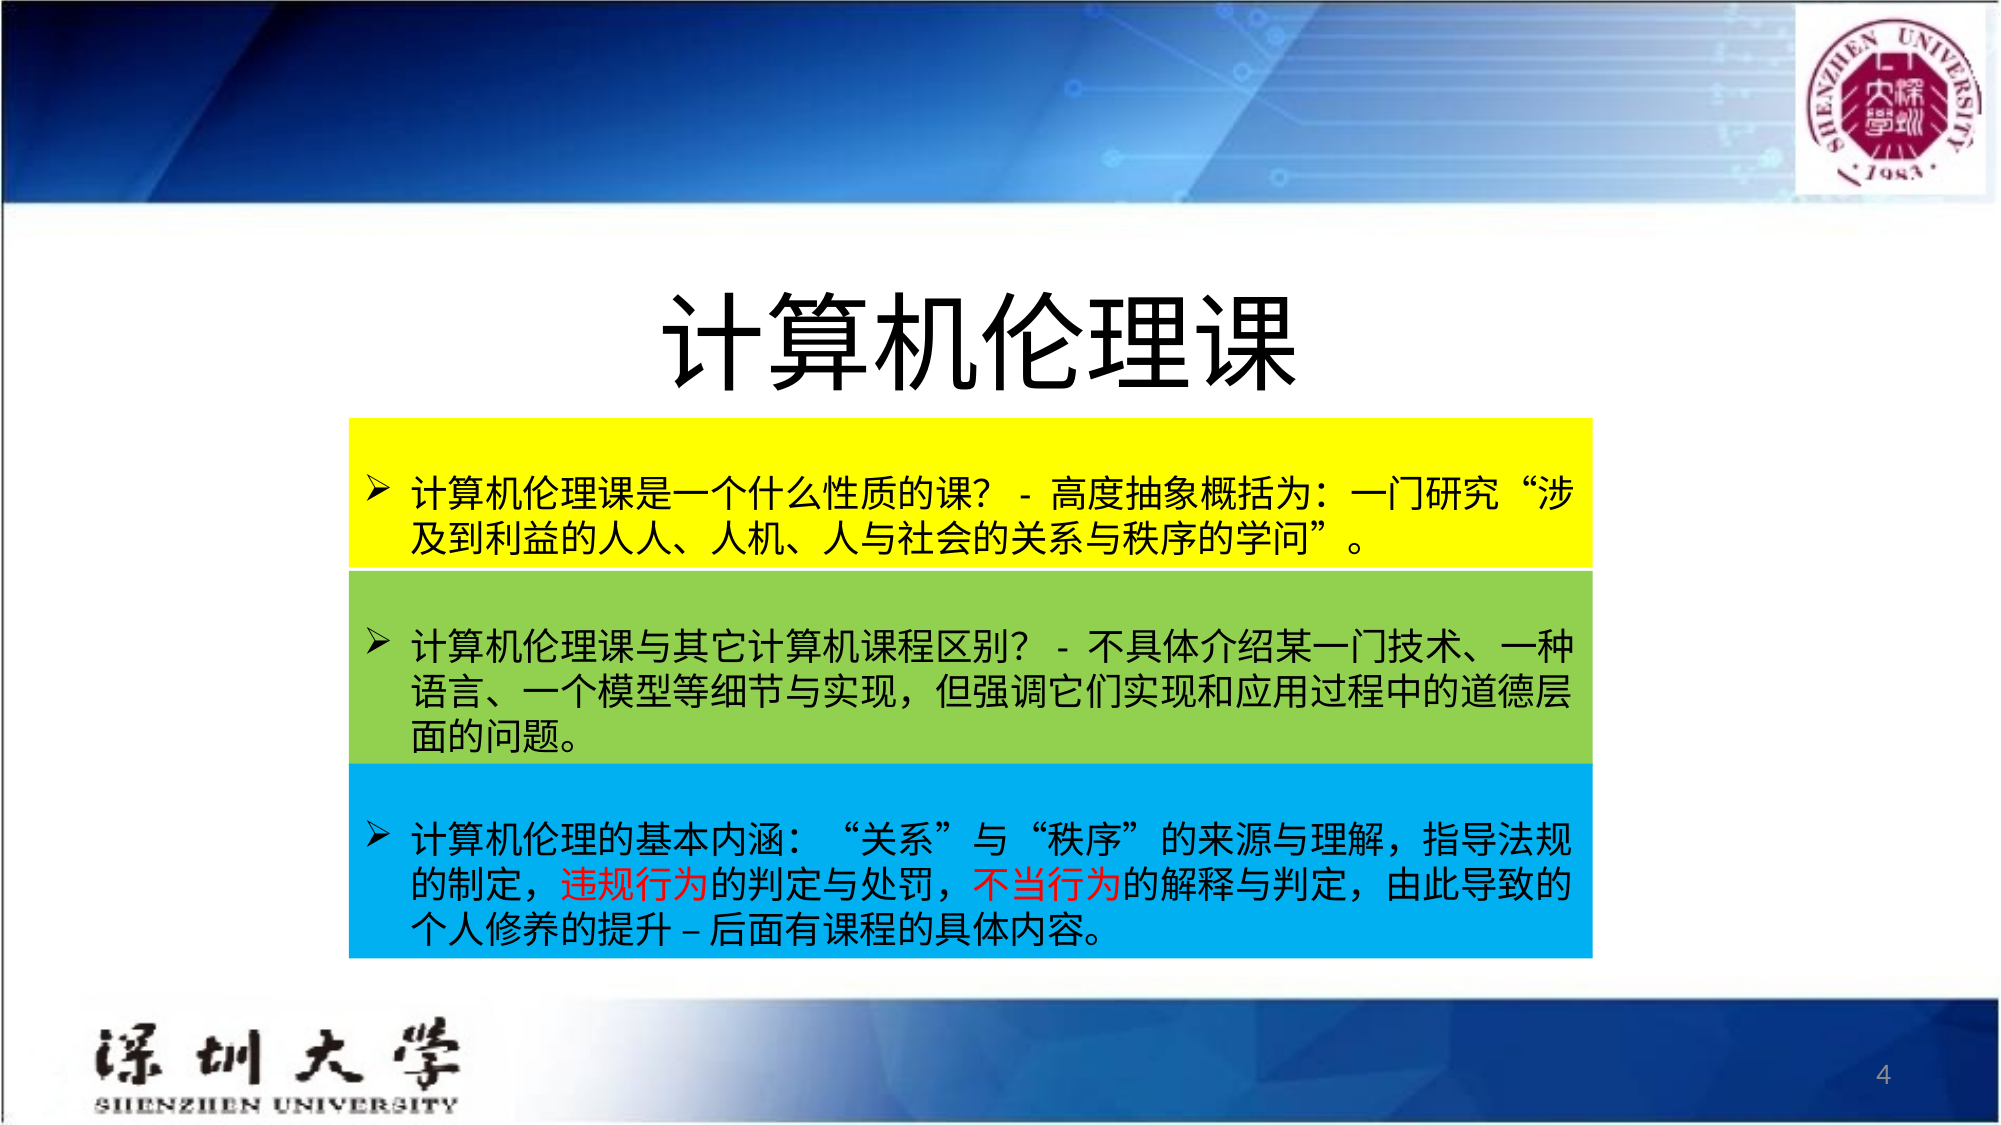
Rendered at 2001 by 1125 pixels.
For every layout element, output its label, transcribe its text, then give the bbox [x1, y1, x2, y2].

text_box 计算机伦理课与其它计算机课程区别？- 不具体介绍某一门技术、一种语言、一个模型等细节与实现，但强调它们实现和应用过程中的道德层面的问题。 [348, 570, 1593, 763]
picture [0, 0, 2001, 1125]
title 计算机伦理课 [129, 219, 1830, 461]
text_box 计算机伦理课是一个什么性质的课？- 高度抽象概括为：一门研究“涉及到利益的人人、人机、人与社会的关系与秩序的学问”。 [348, 417, 1593, 568]
slide_number 4 [1433, 1042, 1900, 1103]
text_box 计算机伦理的基本内涵：“关系”与“秩序”的来源与理解，指导法规的制定，违规行为的判定与处罚，不当行为的解释与判定，由此导致的个人修养的提升 – 后面有课程的具体内容。 [348, 763, 1593, 959]
